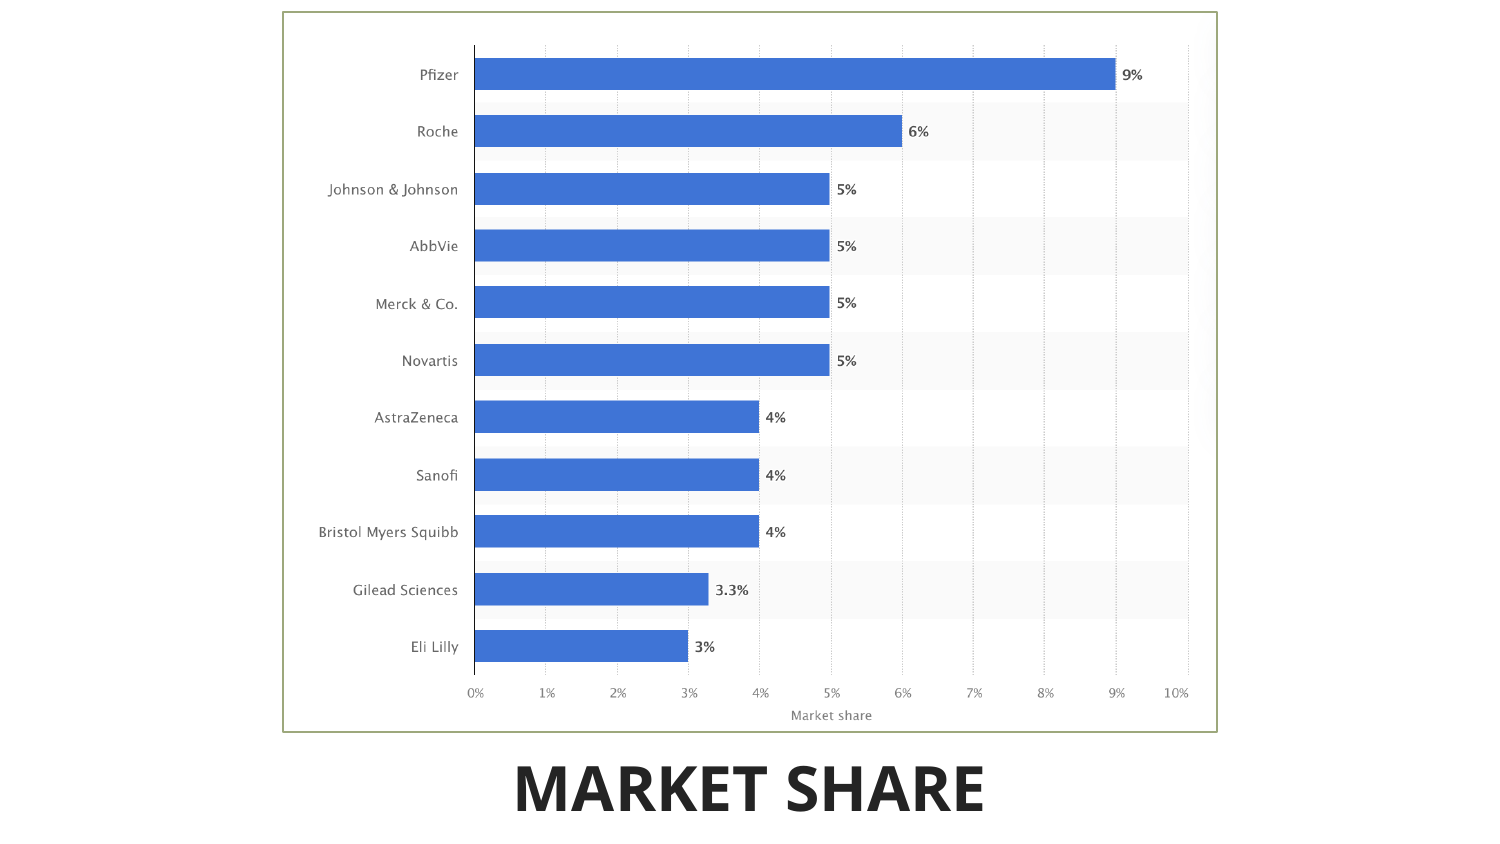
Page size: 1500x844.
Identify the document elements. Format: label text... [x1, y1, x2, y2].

title MARKET SHARE [118, 733, 1382, 828]
picture [283, 12, 1217, 732]
